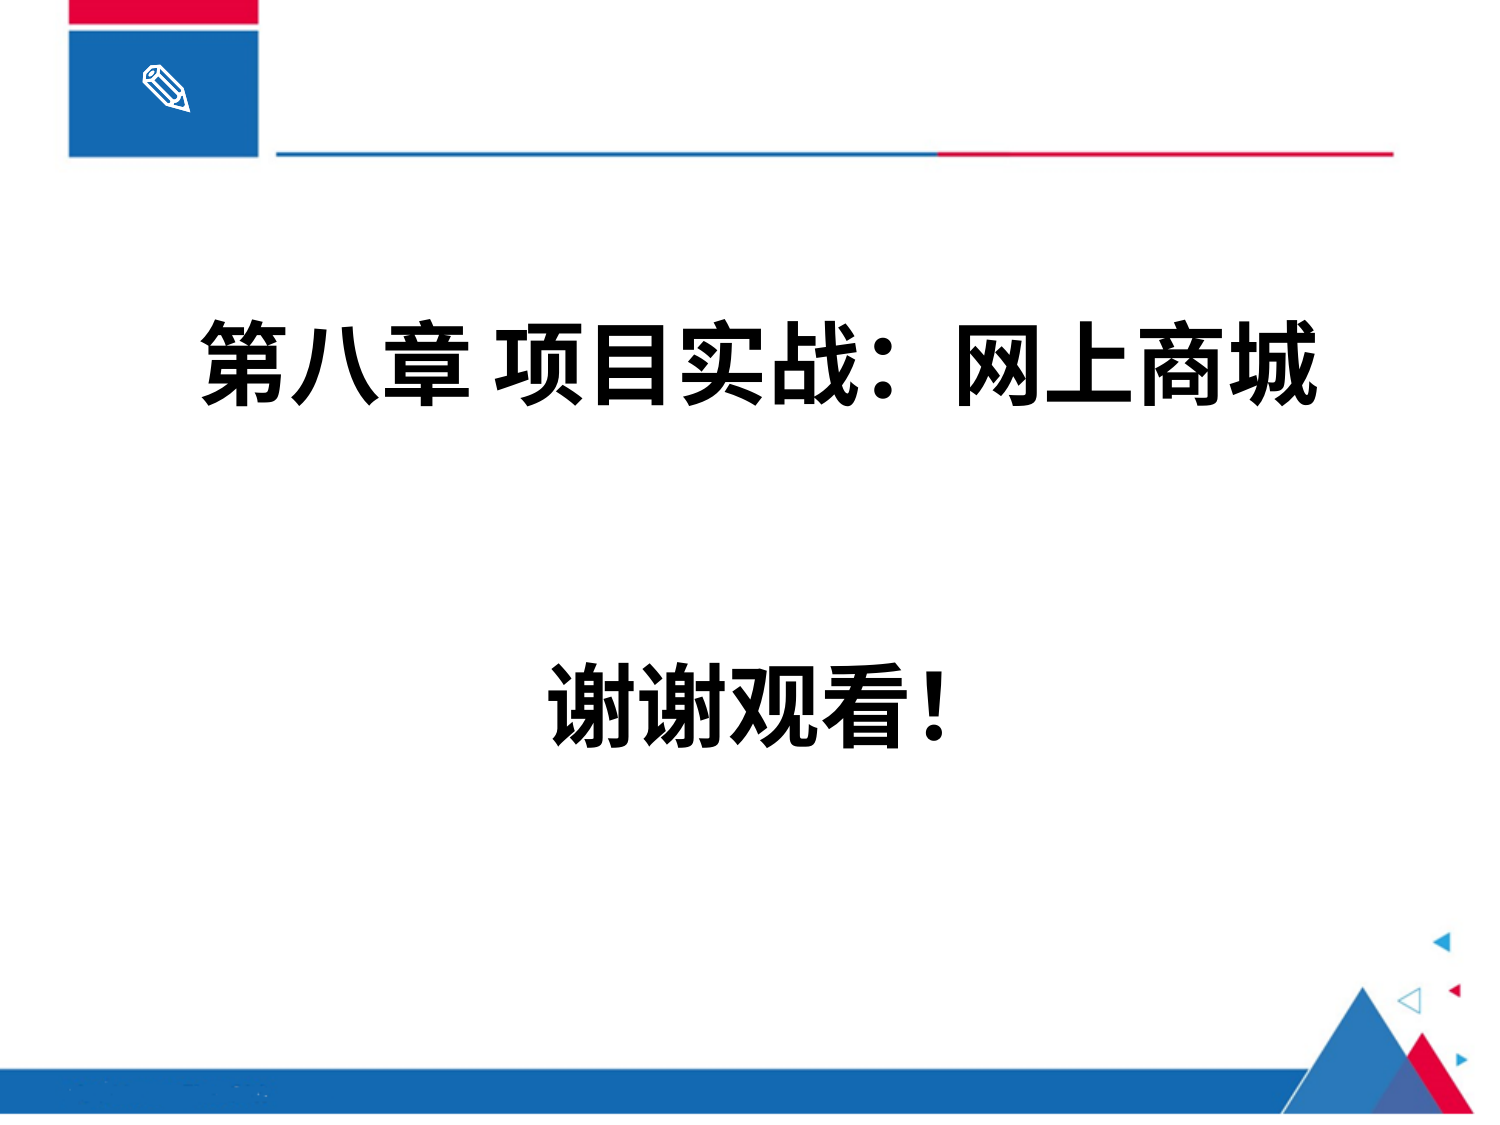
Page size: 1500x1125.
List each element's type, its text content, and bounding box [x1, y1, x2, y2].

text_box 谢谢观看！ [530, 653, 1114, 782]
text_box 第八章 项目实战：网上商城 [183, 312, 1357, 440]
picture [0, 0, 1500, 1125]
